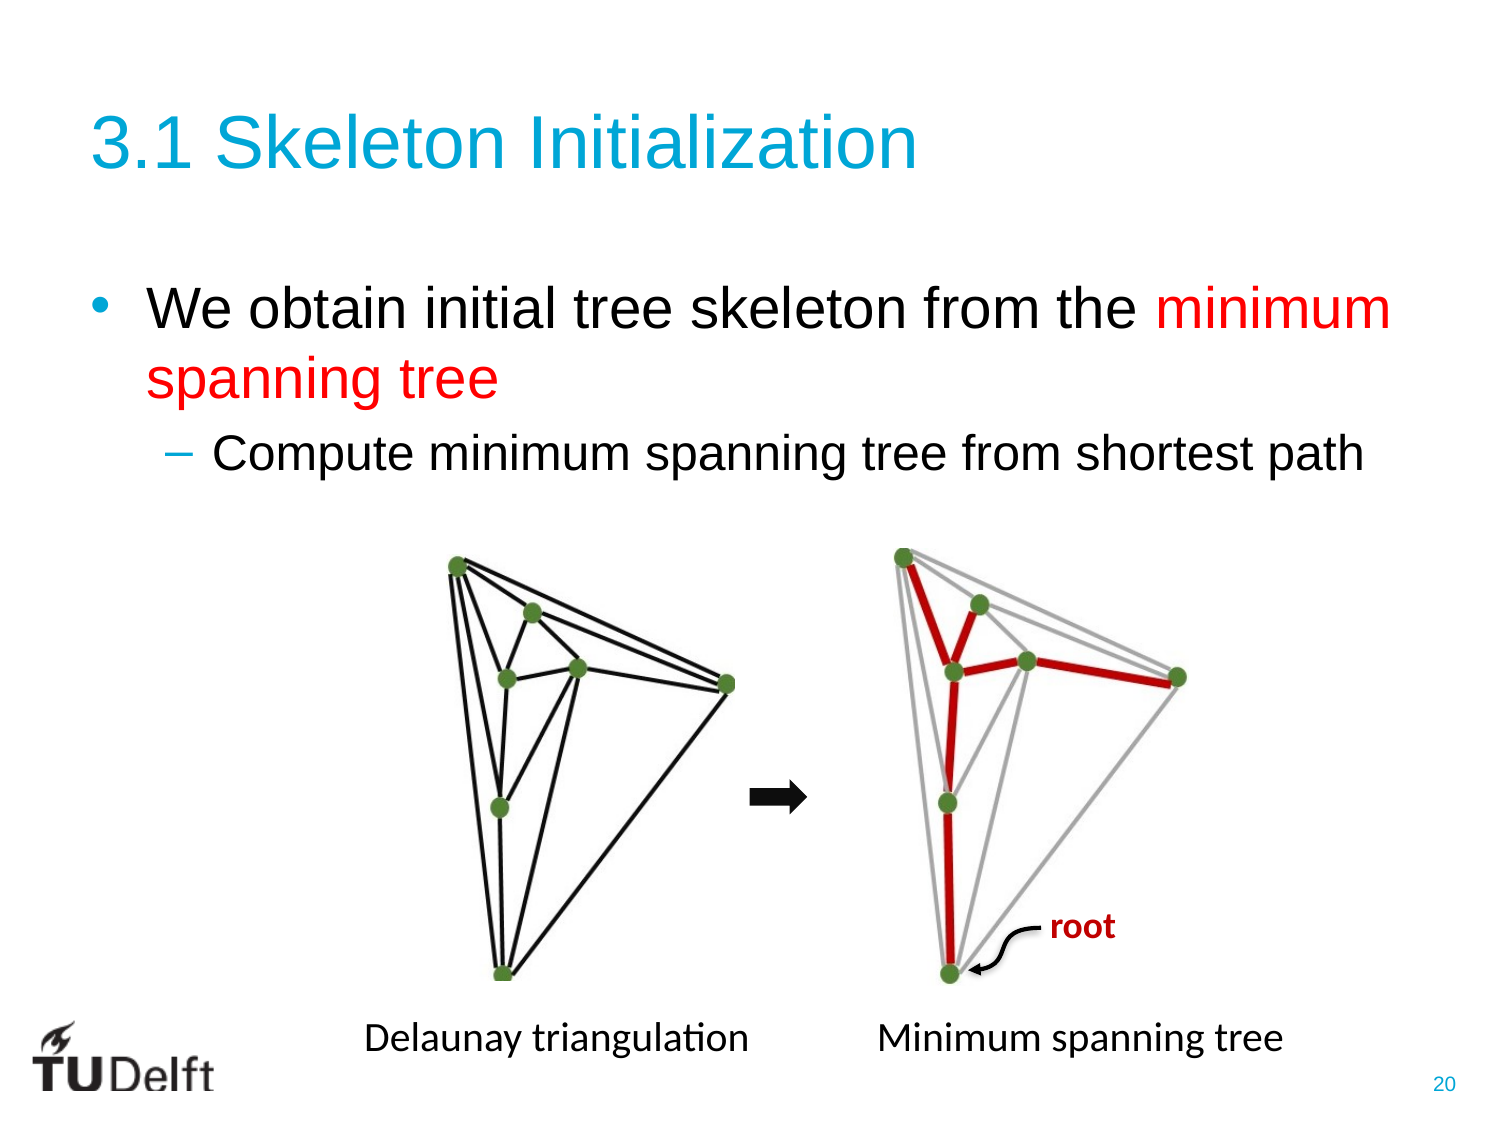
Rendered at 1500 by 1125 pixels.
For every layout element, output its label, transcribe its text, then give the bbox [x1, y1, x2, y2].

text_box [747, 777, 810, 817]
title 3.1 Skeleton Initialization [75, 45, 1447, 233]
text_box Minimum spanning tree [862, 1001, 1305, 1067]
picture [893, 548, 1189, 986]
list We obtain initial tree skeleton from the minimum spanning tree Compute minimum spanning tree from shortest path [75, 262, 1447, 1005]
text_box Delaunay triangulation [349, 1002, 765, 1067]
picture [446, 554, 735, 982]
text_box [967, 927, 1042, 971]
